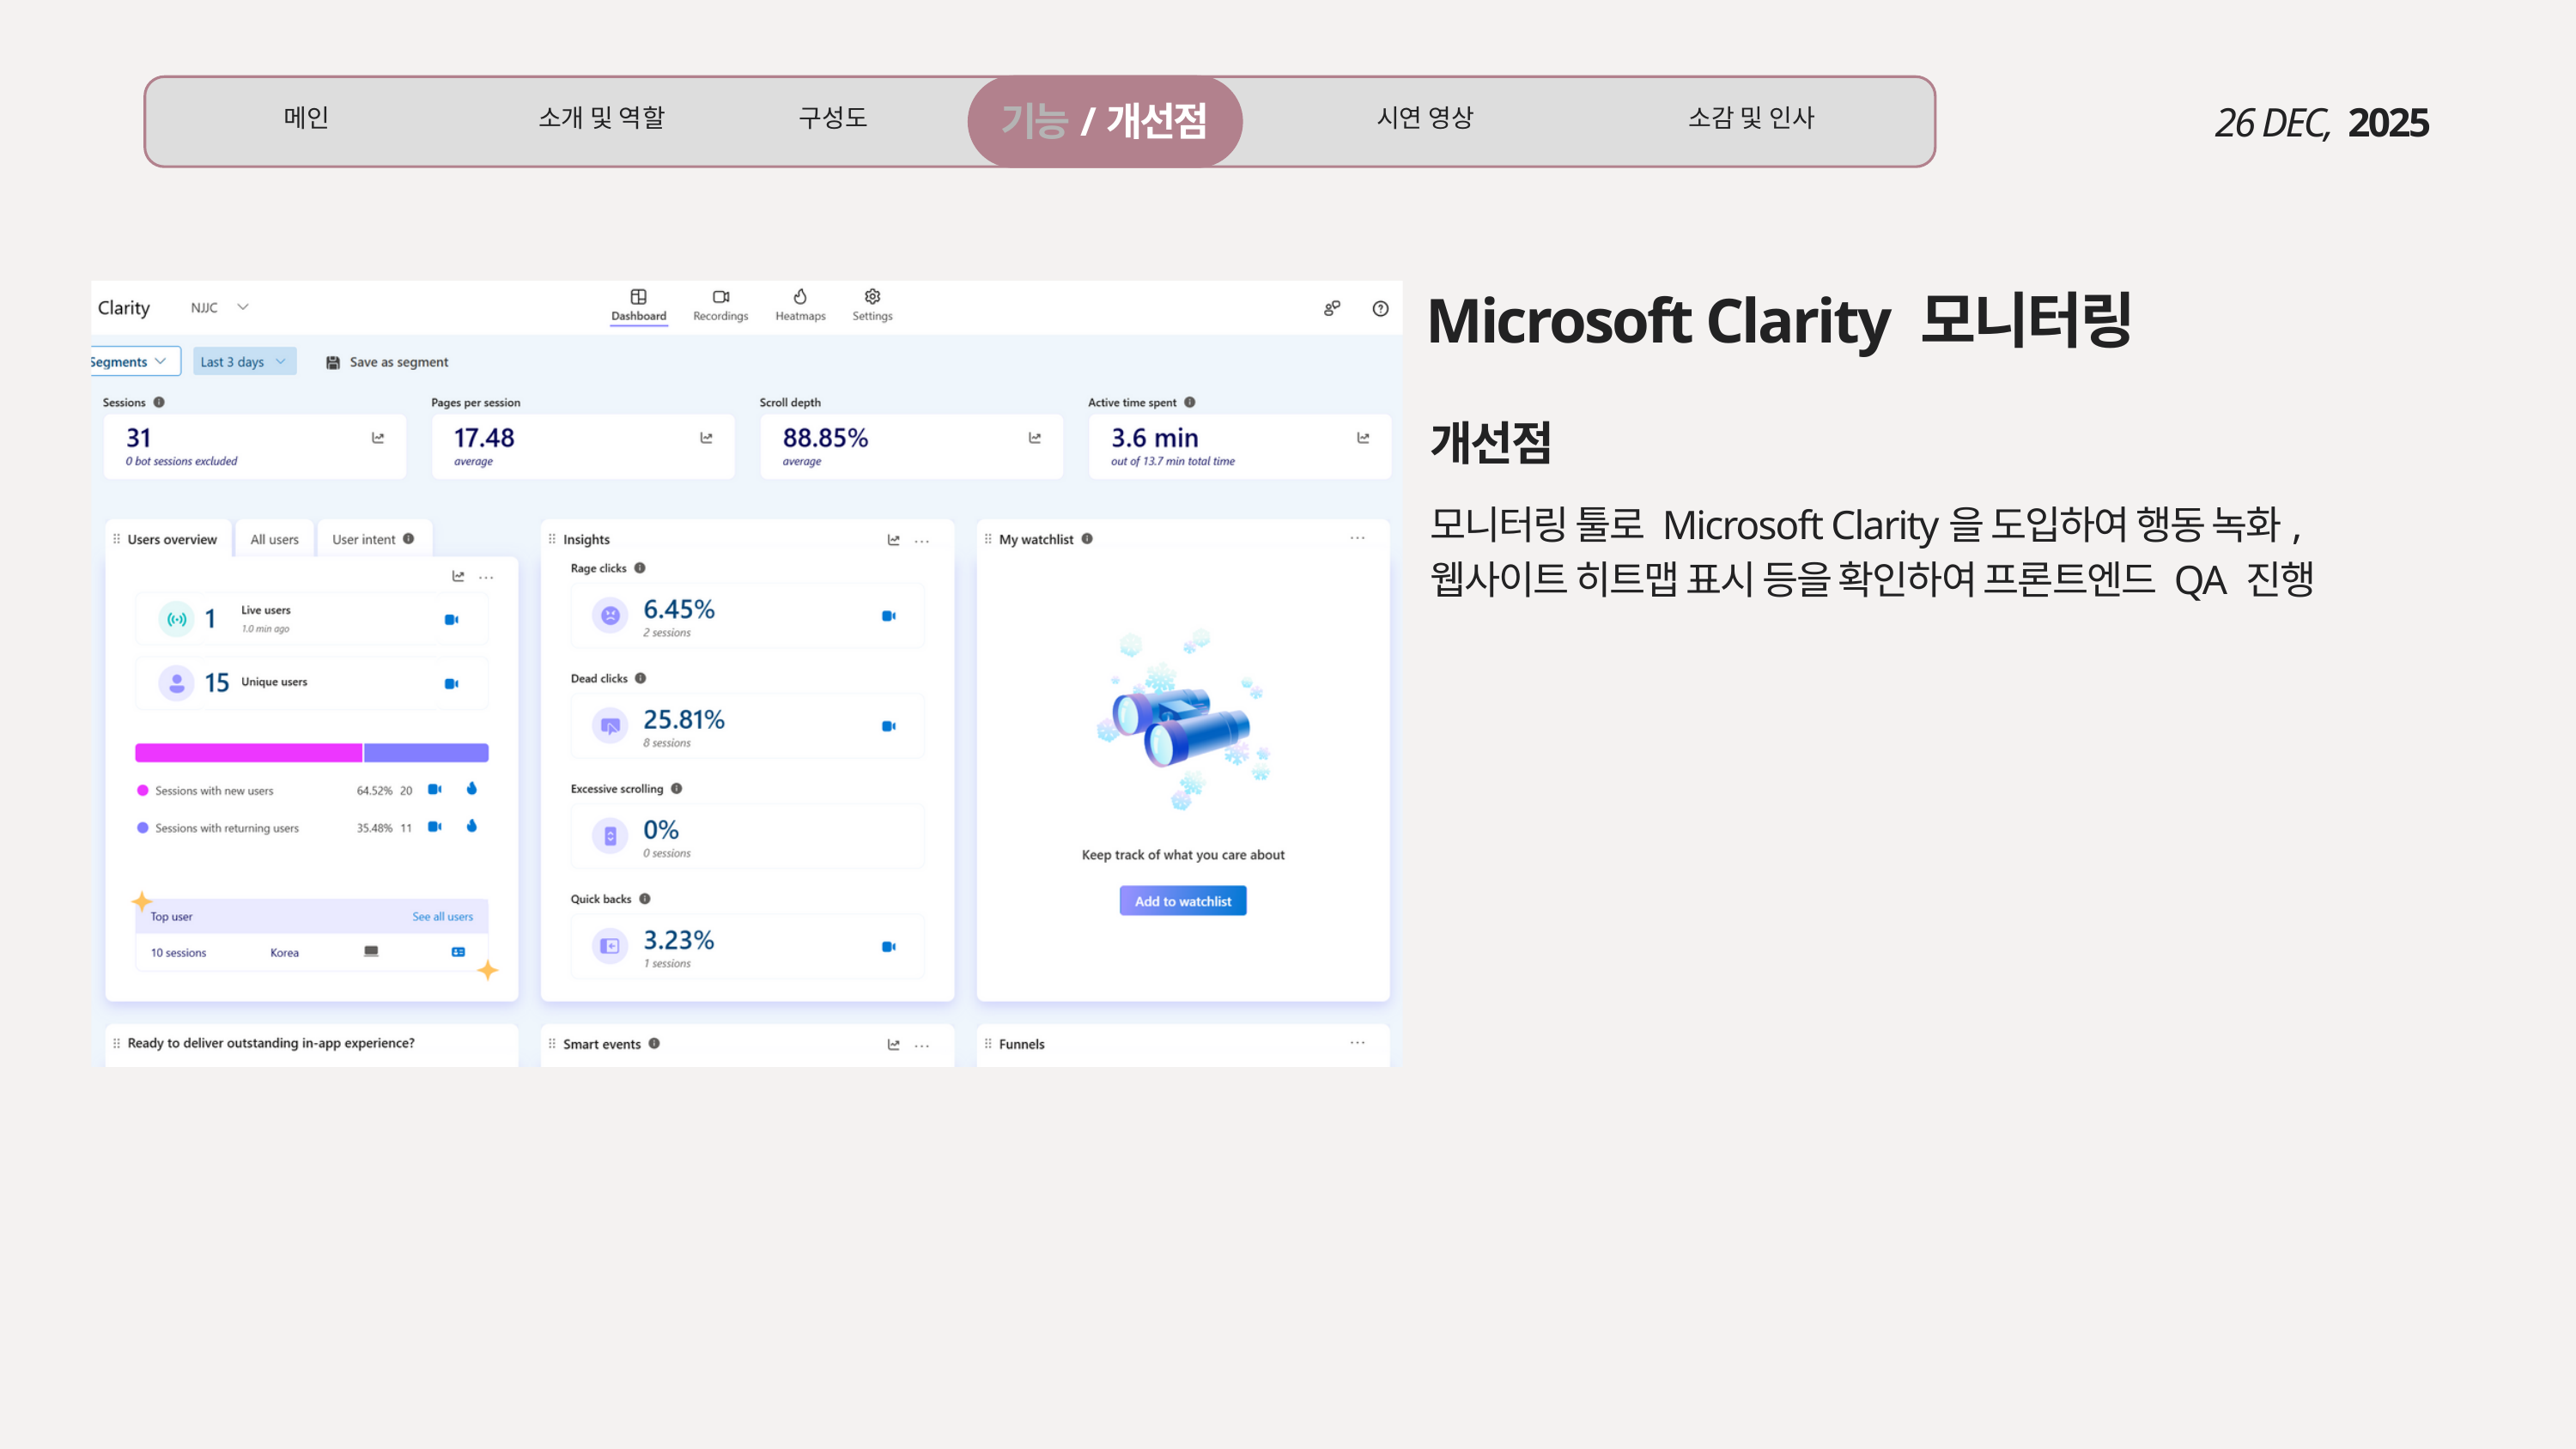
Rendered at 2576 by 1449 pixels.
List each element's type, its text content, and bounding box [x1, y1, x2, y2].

text_box 모니터링 툴로 Microsoft Clarity을 도입하여 행동 녹화, 웹사이트 히트맵 표시 등을 확인하여 프론트엔드 QA 진행 [1430, 492, 2488, 603]
text_box Microsoft Clarity 모니터링 [1425, 300, 2276, 355]
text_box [144, 76, 1936, 167]
text_box 2025 [2333, 102, 2432, 145]
text_box 26 DEC, [1959, 102, 2333, 145]
text_box [91, 281, 1403, 1067]
text_box 개선점 [1430, 404, 2488, 470]
